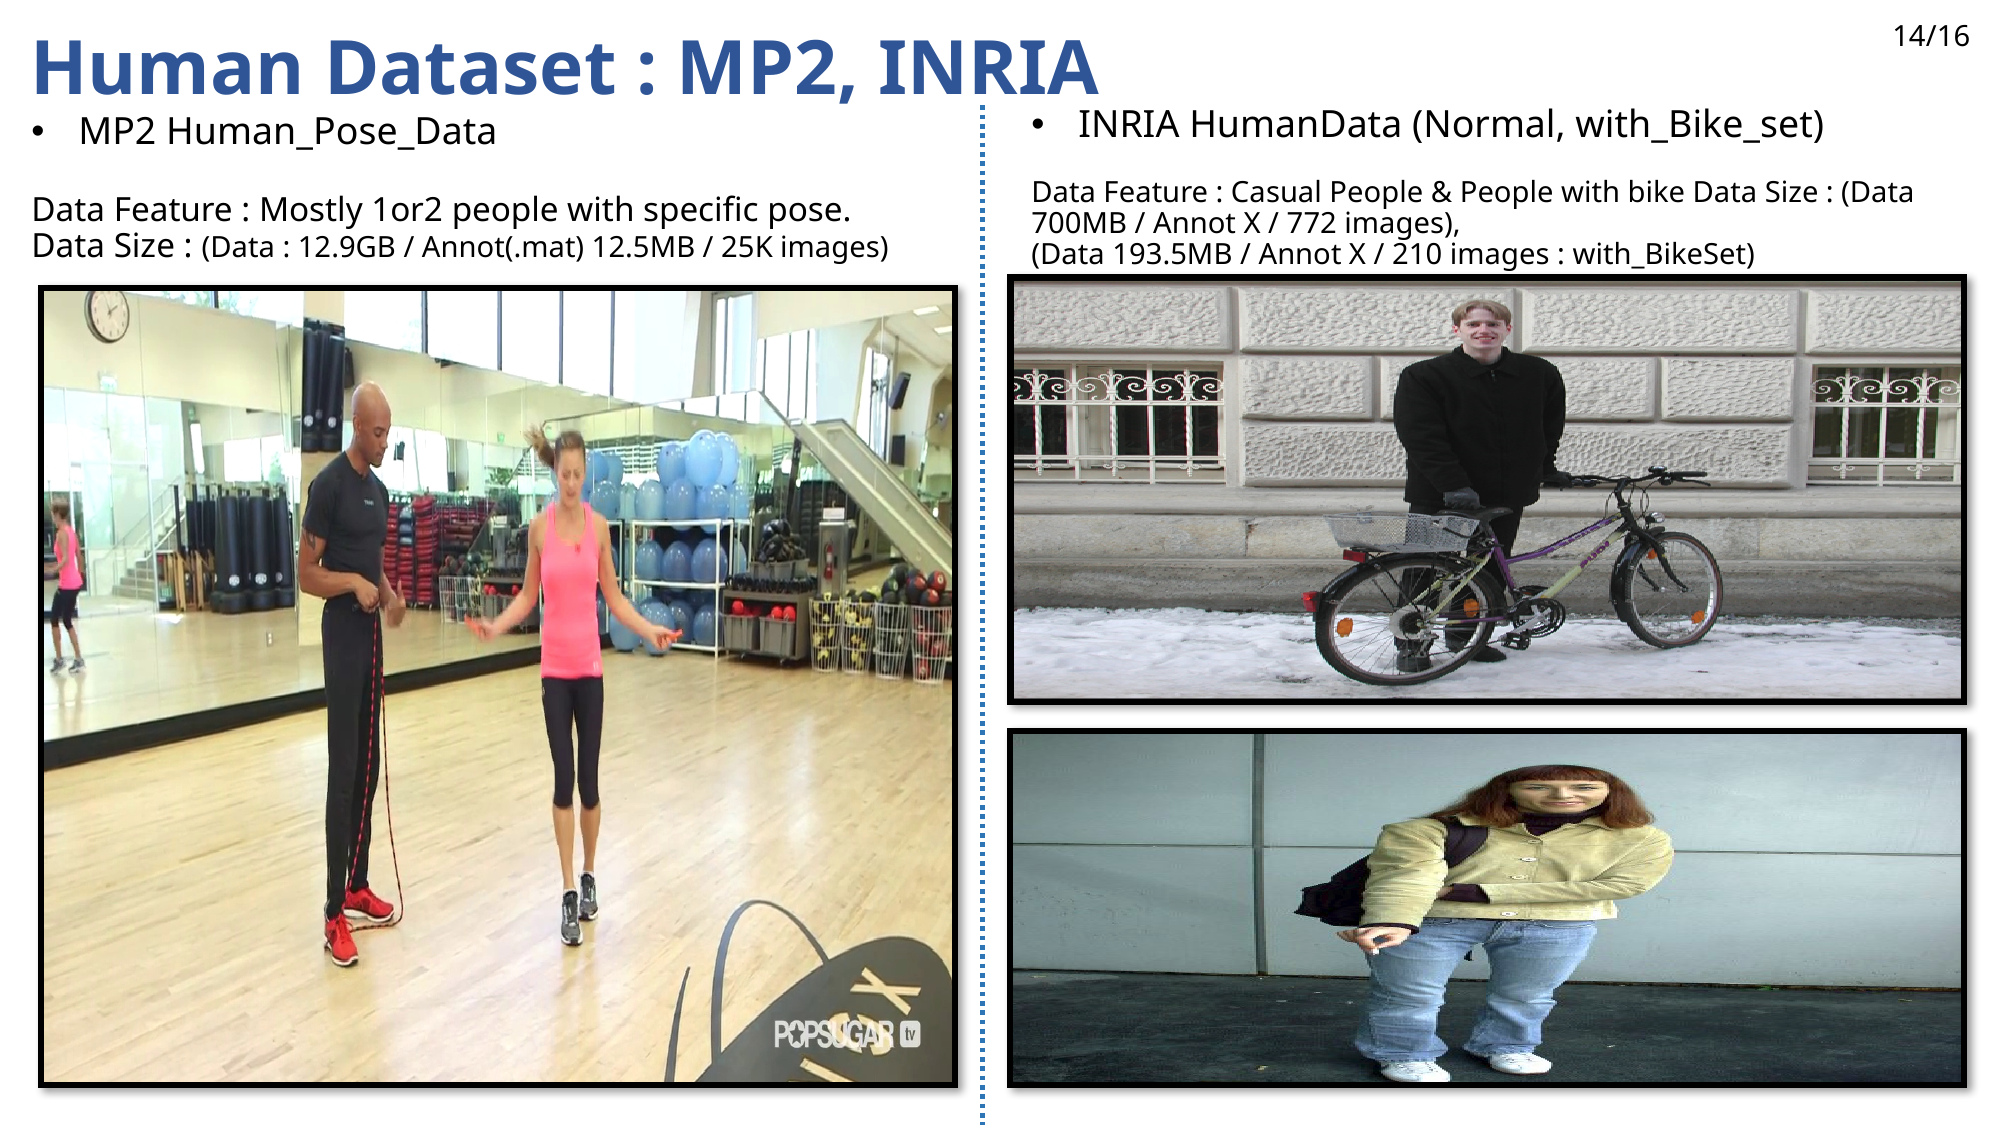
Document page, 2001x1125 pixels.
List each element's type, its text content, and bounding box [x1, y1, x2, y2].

text_box INRIA HumanData (Normal, with_Bike_set) Data Feature : Casual People & People with bike Data Size : (Data 700MB / Annot X / 772 images), (Data 193.5MB / Annot X / 210 images : with_BikeSet) [1016, 111, 1932, 273]
text_box MP2 Human_Pose_Data Data Feature : Mostly 1or2 people with specific pose. Data Size : (Data : 12.9GB / Annot(.mat) 12.5MB / 25K images) [16, 105, 932, 273]
text_box 14/16 [1874, 7, 1988, 60]
picture [44, 291, 952, 1083]
text_box Human Dataset : MP2, INRIA [15, 12, 1874, 117]
picture [1013, 280, 1962, 700]
picture [1013, 733, 1962, 1083]
